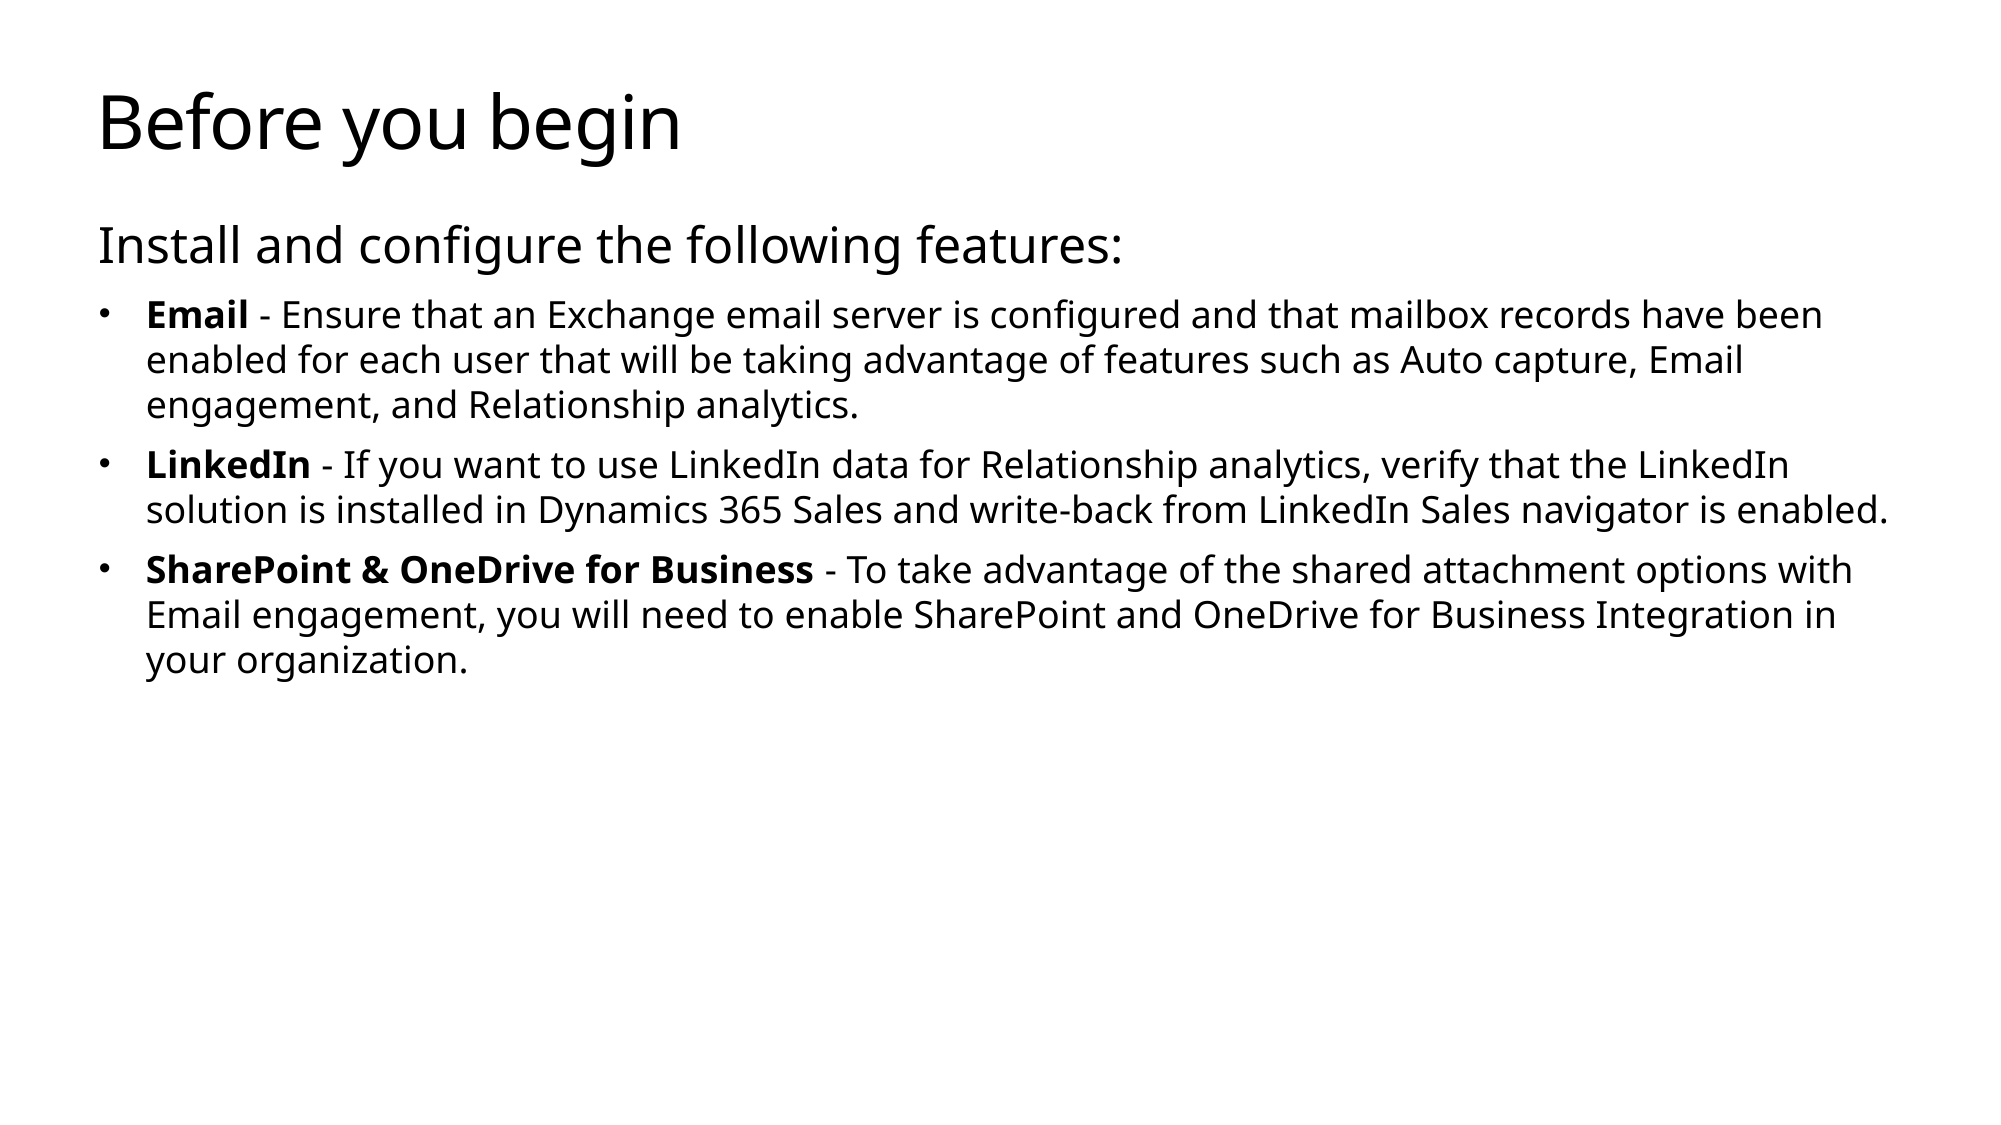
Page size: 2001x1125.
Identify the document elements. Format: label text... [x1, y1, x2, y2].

title Before you begin [96, 75, 1904, 127]
list Install and configure the following features: Email - Ensure that an Exchange email server is configured and that mailbox records have been enabled for each user that will be taking advantage of features such as Auto capture, Email engagement, and Relationship analytics. LinkedIn - If you want to use LinkedIn data for Relationship analytics, verify that the LinkedIn solution is installed in Dynamics 365 Sales and write-back from LinkedIn Sales navigator is enabled. SharePoint & OneDrive for Business - To take advantage of the shared attachment options with Email engagement, you will need to enable SharePoint and OneDrive for Business Integration in your organization. [96, 127, 1905, 767]
